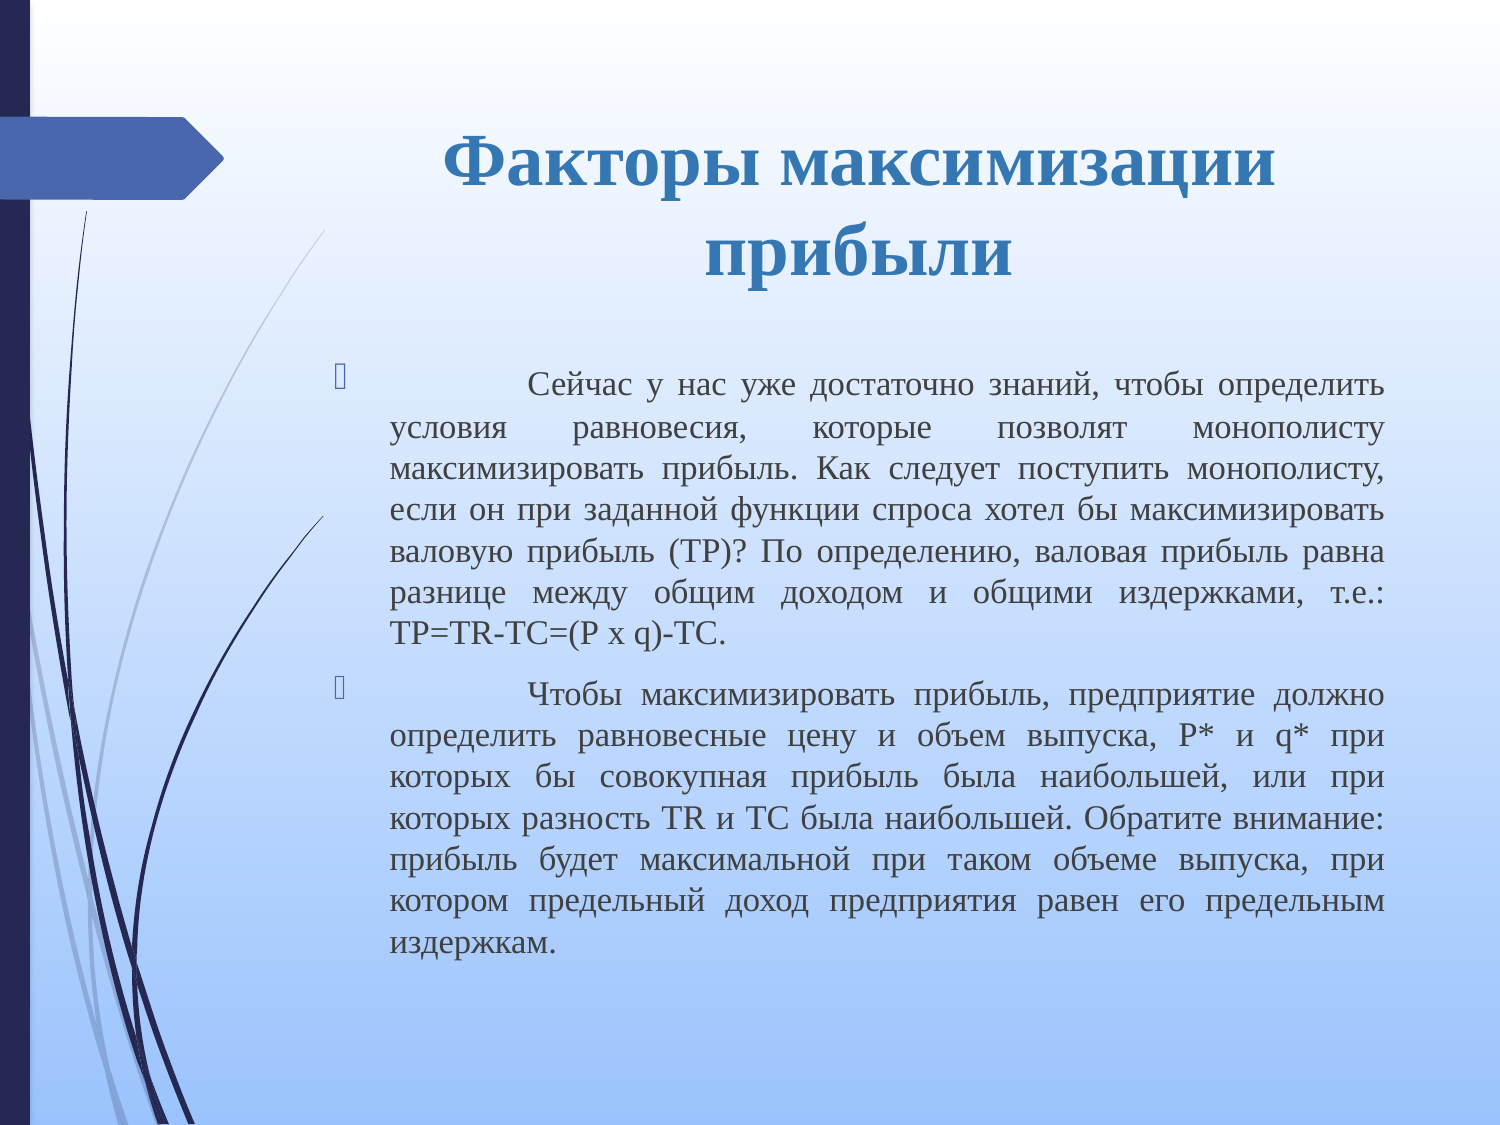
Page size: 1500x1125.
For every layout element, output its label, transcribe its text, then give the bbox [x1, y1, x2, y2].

list Сейчас у нас уже достаточно знаний, чтобы определить условия равновесия, которые позволят монополисту максимизировать прибыль. Как следует поступить монополисту, если он при заданной функции спроса хотел бы максимизировать валовую прибыль (TР)? По определению, валовая прибыль равна разнице между общим доходом и общими издержками, т.е.: TP=TR-TC=(Р х q)-ТС. Чтобы максимизировать прибыль, предприятие должно определить равновесные цену и объем выпуска, Р* и q* при которых бы совокупная прибыль была наибольшей, или при которых разность TR и ТС была наибольшей. Обратите внимание: прибыль будет максимальной при таком объеме выпуска, при котором предельный доход предприятия равен его предельным издержкам. [318, 350, 1400, 970]
title Факторы максимизации прибыли [319, 102, 1400, 313]
